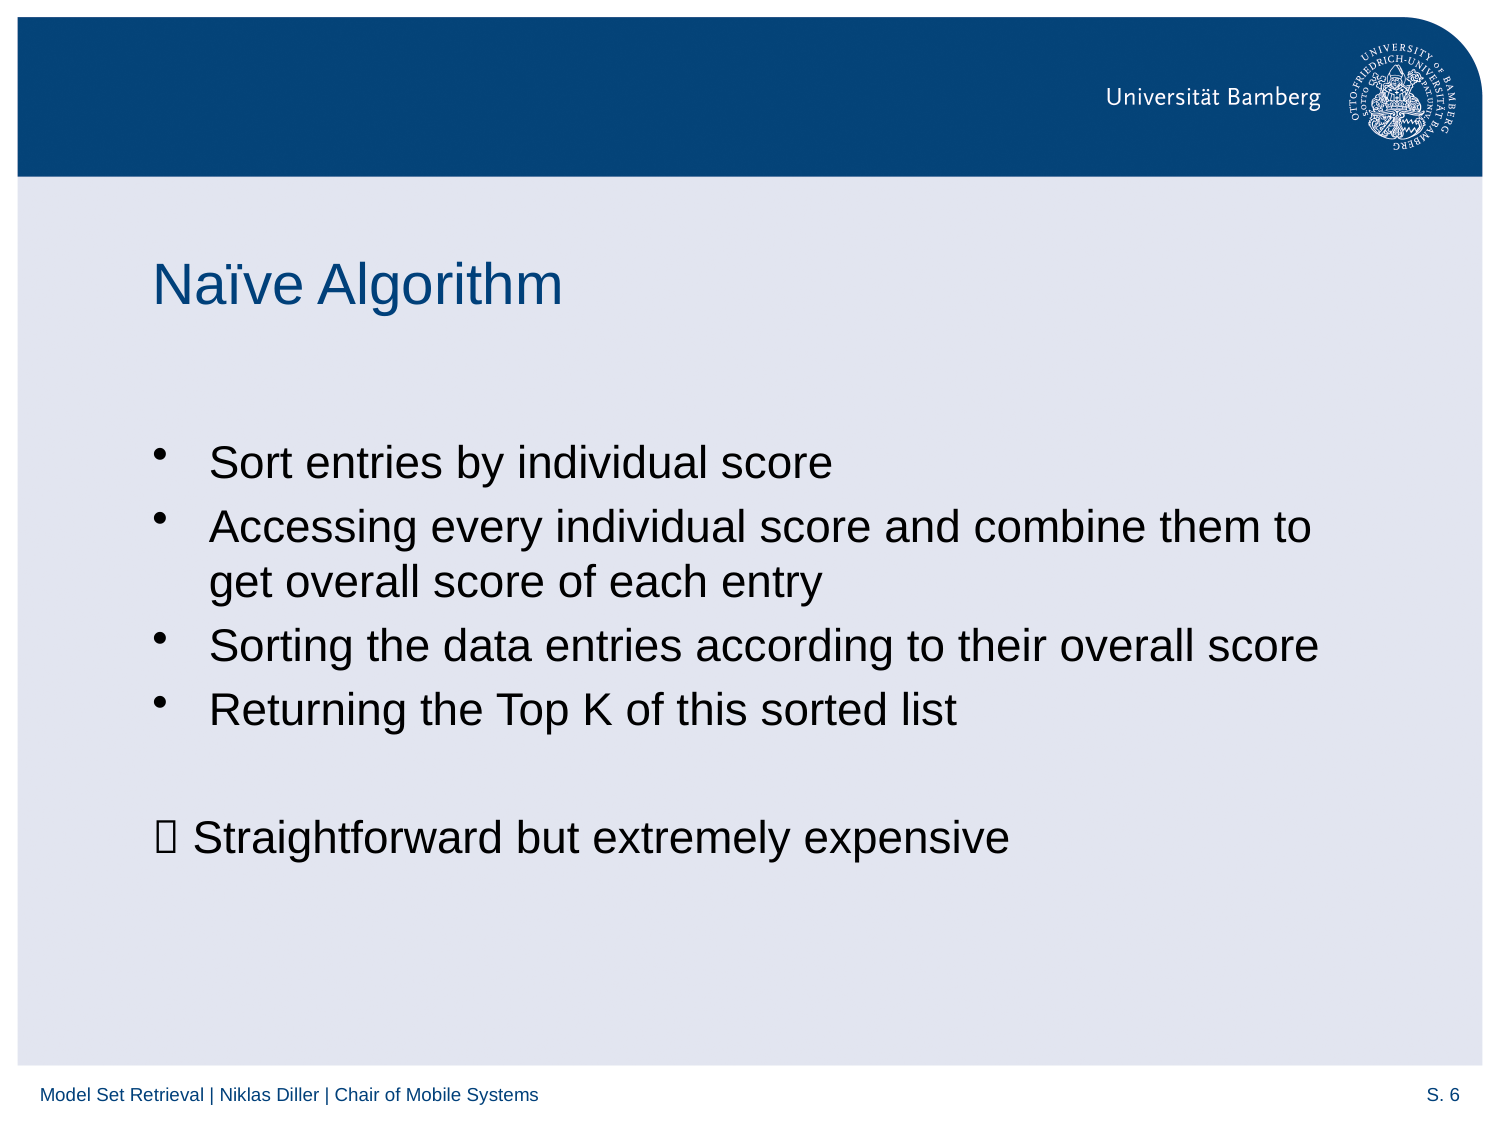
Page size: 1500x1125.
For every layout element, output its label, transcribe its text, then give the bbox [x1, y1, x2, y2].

picture [0, 0, 1500, 1125]
title Naïve Algorithm [137, 187, 1363, 375]
list Sort entries by individual score Accessing every individual score and combine them to get overall score of each entry Sorting the data entries according to their overall score Returning the Top K of this sorted list  Straightforward but extremely expensive [137, 425, 1363, 1008]
